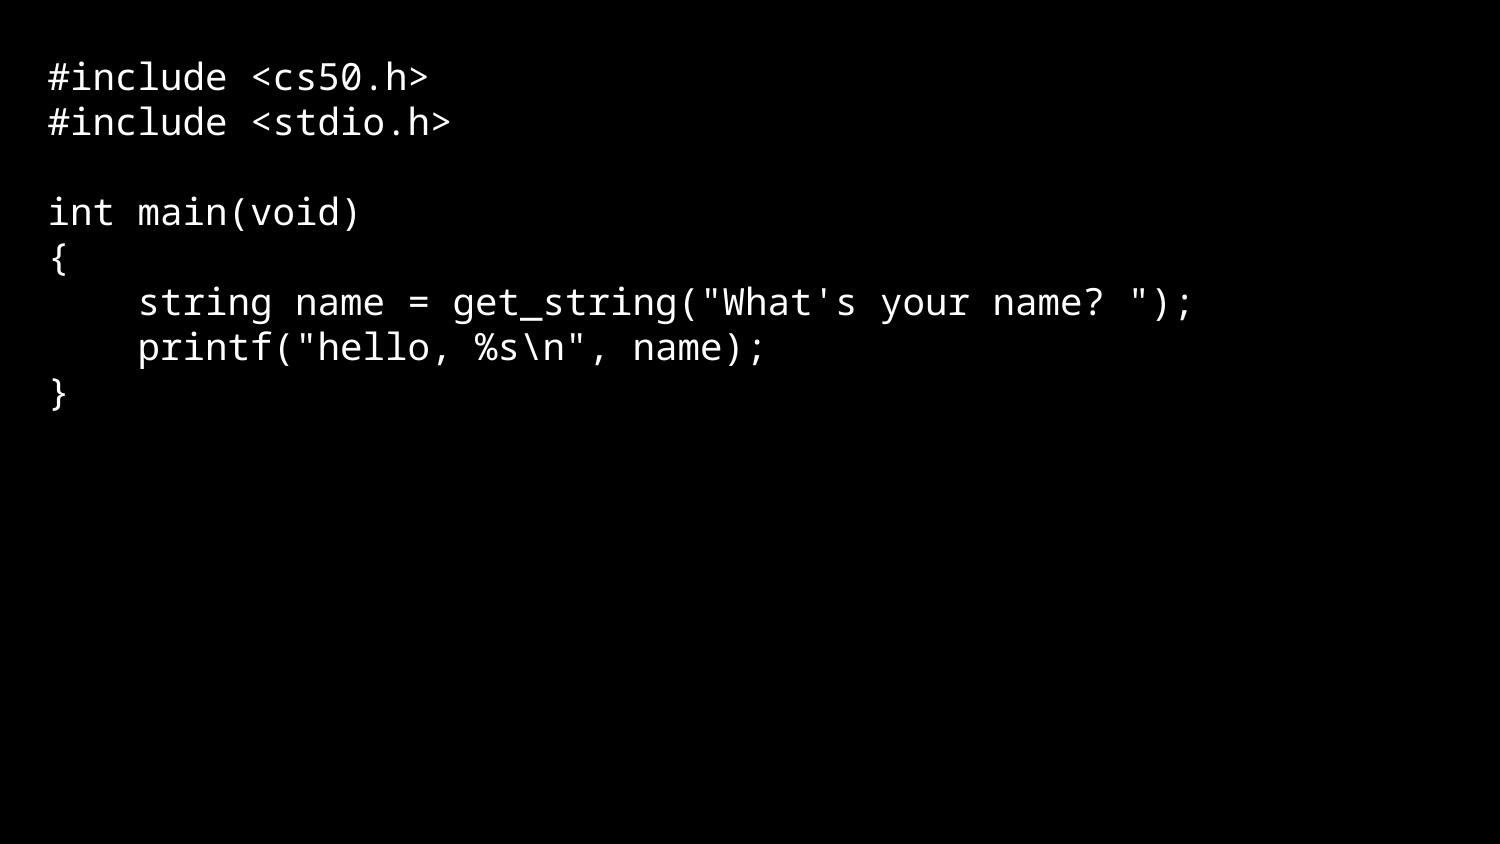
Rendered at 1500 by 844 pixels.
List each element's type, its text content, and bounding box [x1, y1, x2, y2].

list #include <cs50.h> #include <stdio.h> int main(void) { string name = get_string("What's your name? "); printf("hello, %s\n", name); } [32, 37, 1431, 808]
